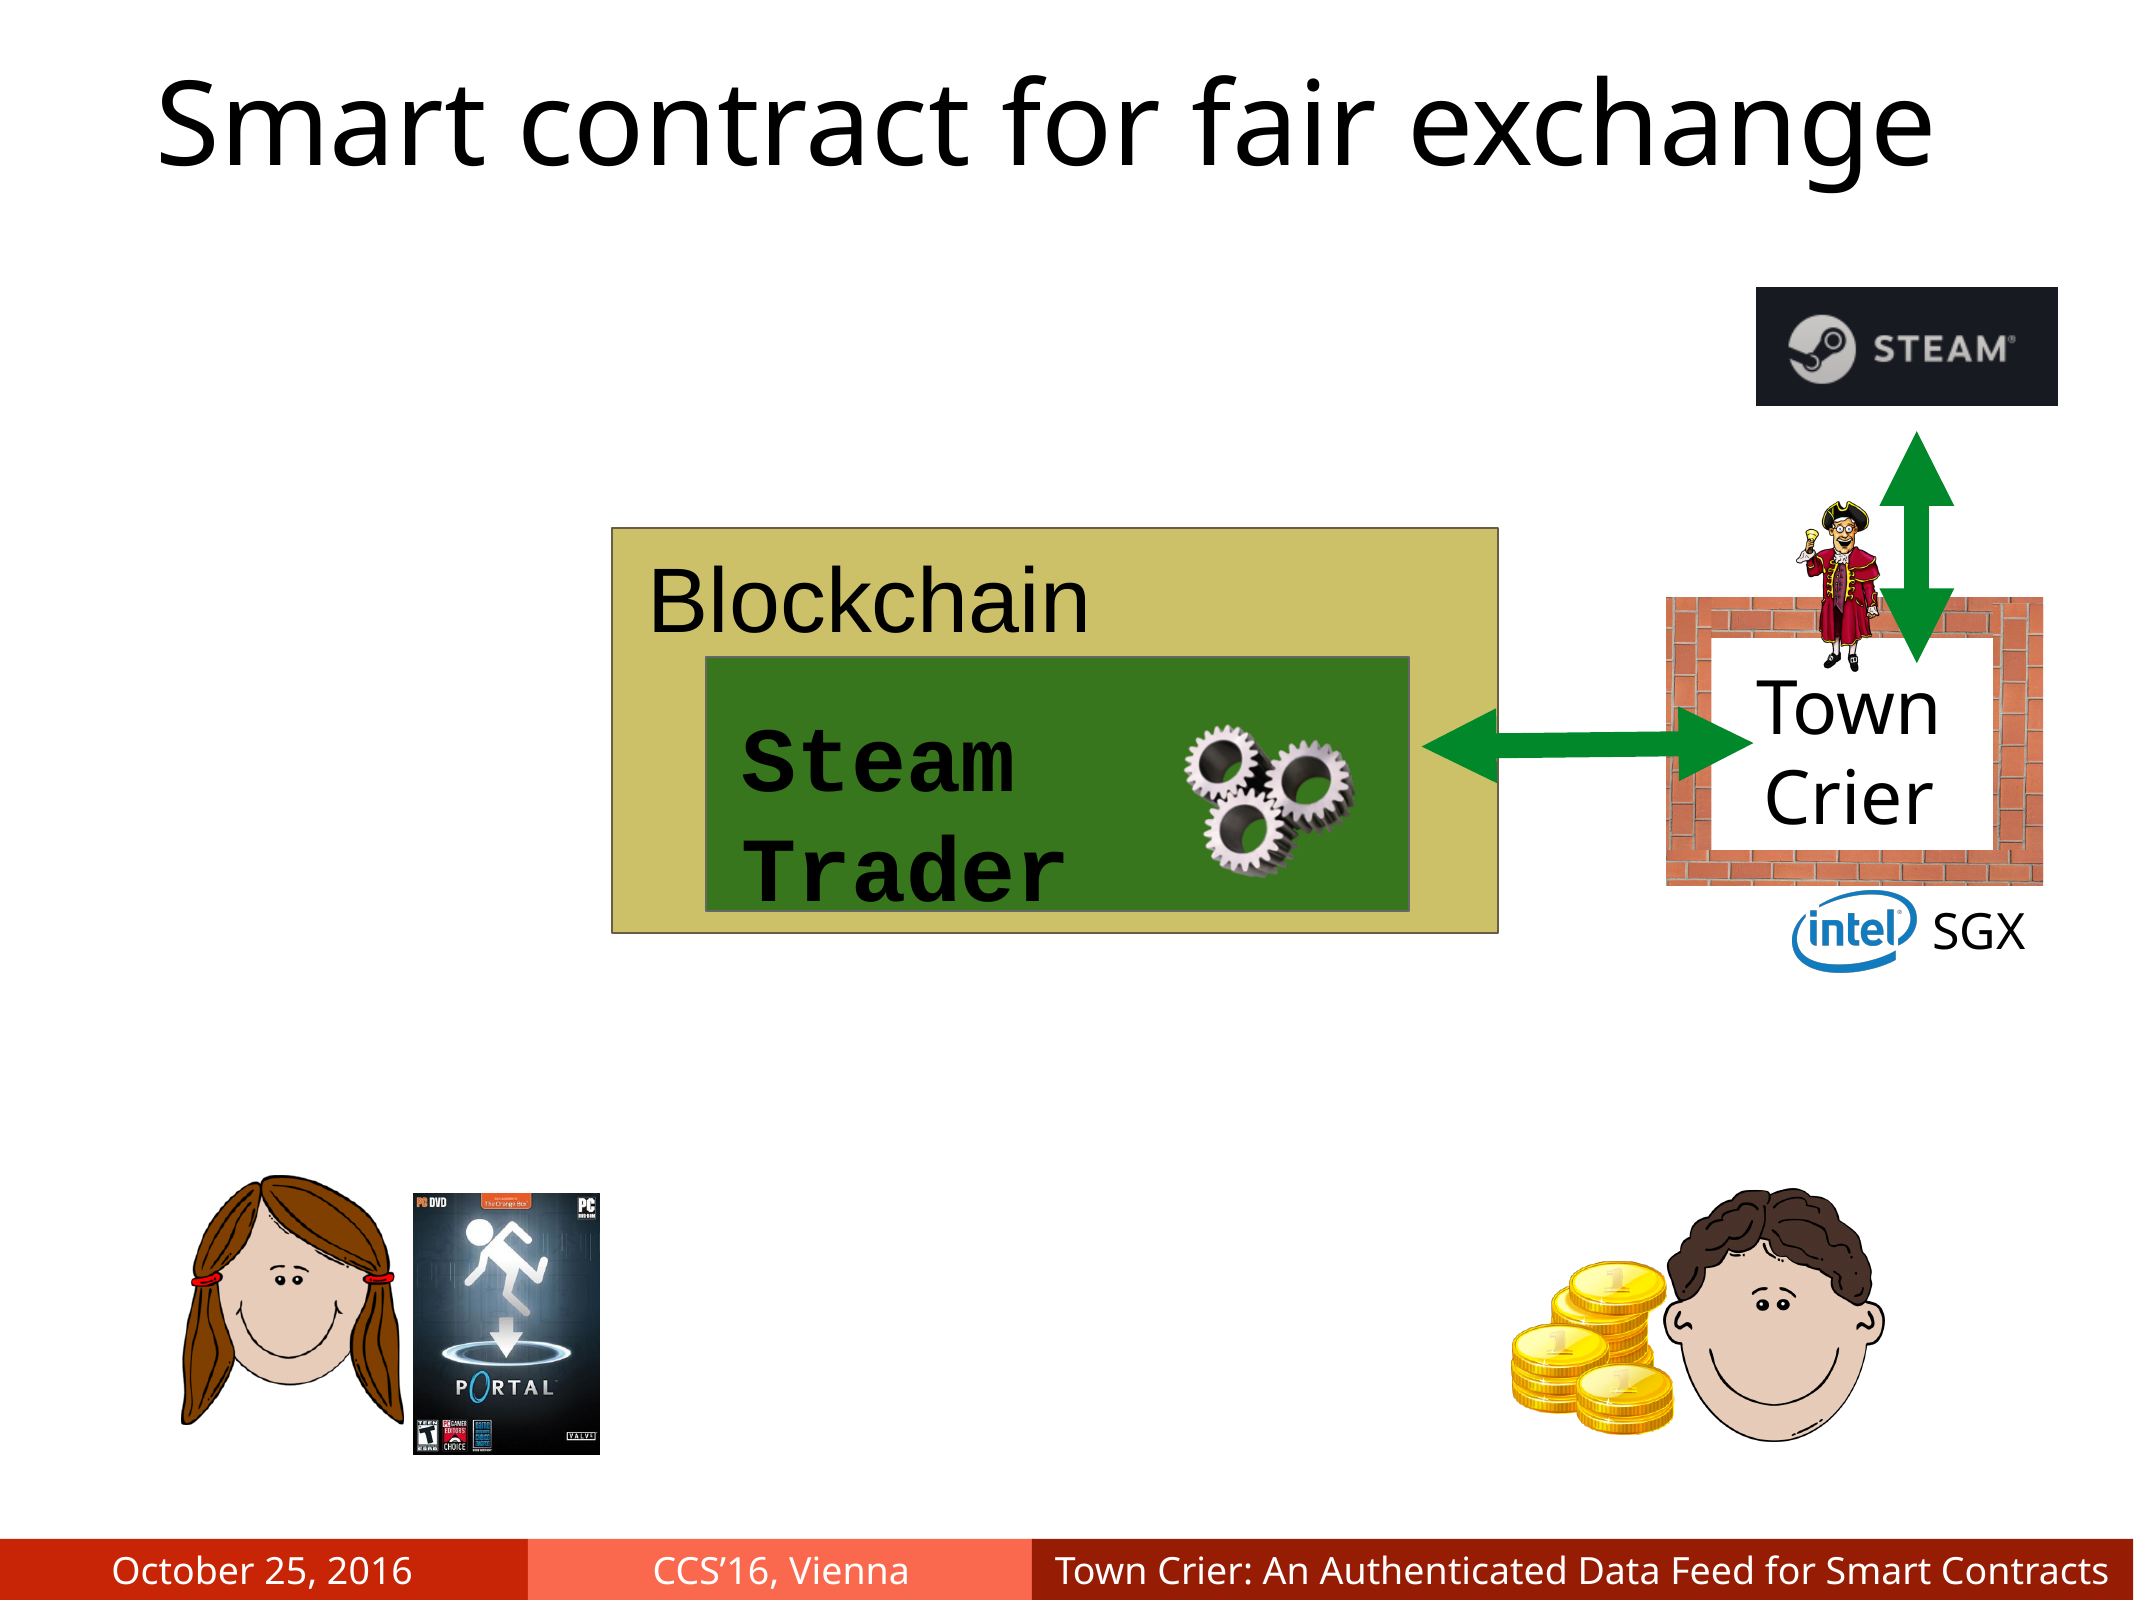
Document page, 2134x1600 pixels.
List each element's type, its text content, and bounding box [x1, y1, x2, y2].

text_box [611, 519, 1499, 934]
picture [413, 1192, 600, 1456]
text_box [1665, 496, 2052, 975]
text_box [1421, 742, 1754, 747]
picture [1486, 1187, 1885, 1451]
title Smart contract for fair exchange [146, 30, 1969, 206]
picture [181, 1175, 404, 1426]
picture [1755, 286, 2058, 407]
